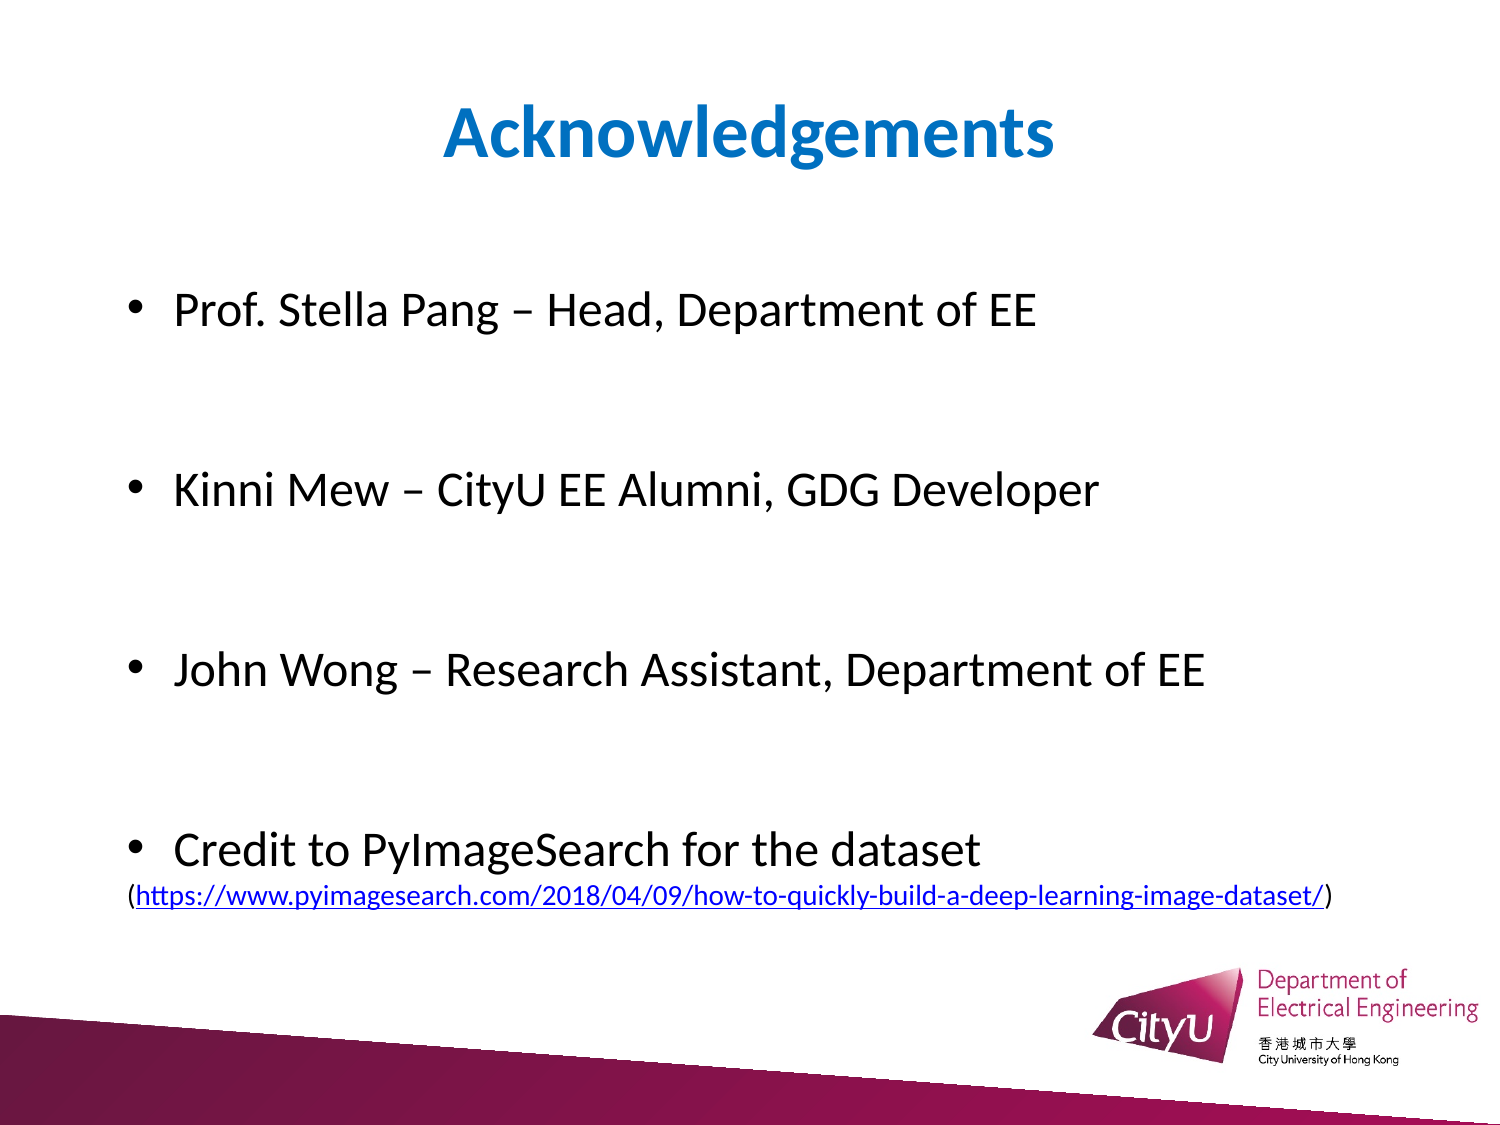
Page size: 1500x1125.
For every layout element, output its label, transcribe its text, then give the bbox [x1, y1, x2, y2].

text_box Prof. Stella Pang – Head, Department of EE Kinni Mew – CityU EE Alumni, GDG Developer John Wong – Research Assistant, Department of EE Credit to PyImageSearch for the dataset (https://www.pyimagesearch.com/2018/04/09/how-to-quickly-build-a-deep-learning-image-dataset/) [112, 148, 1435, 919]
text_box Acknowledgements [41, 66, 1459, 189]
picture [1080, 952, 1481, 1073]
